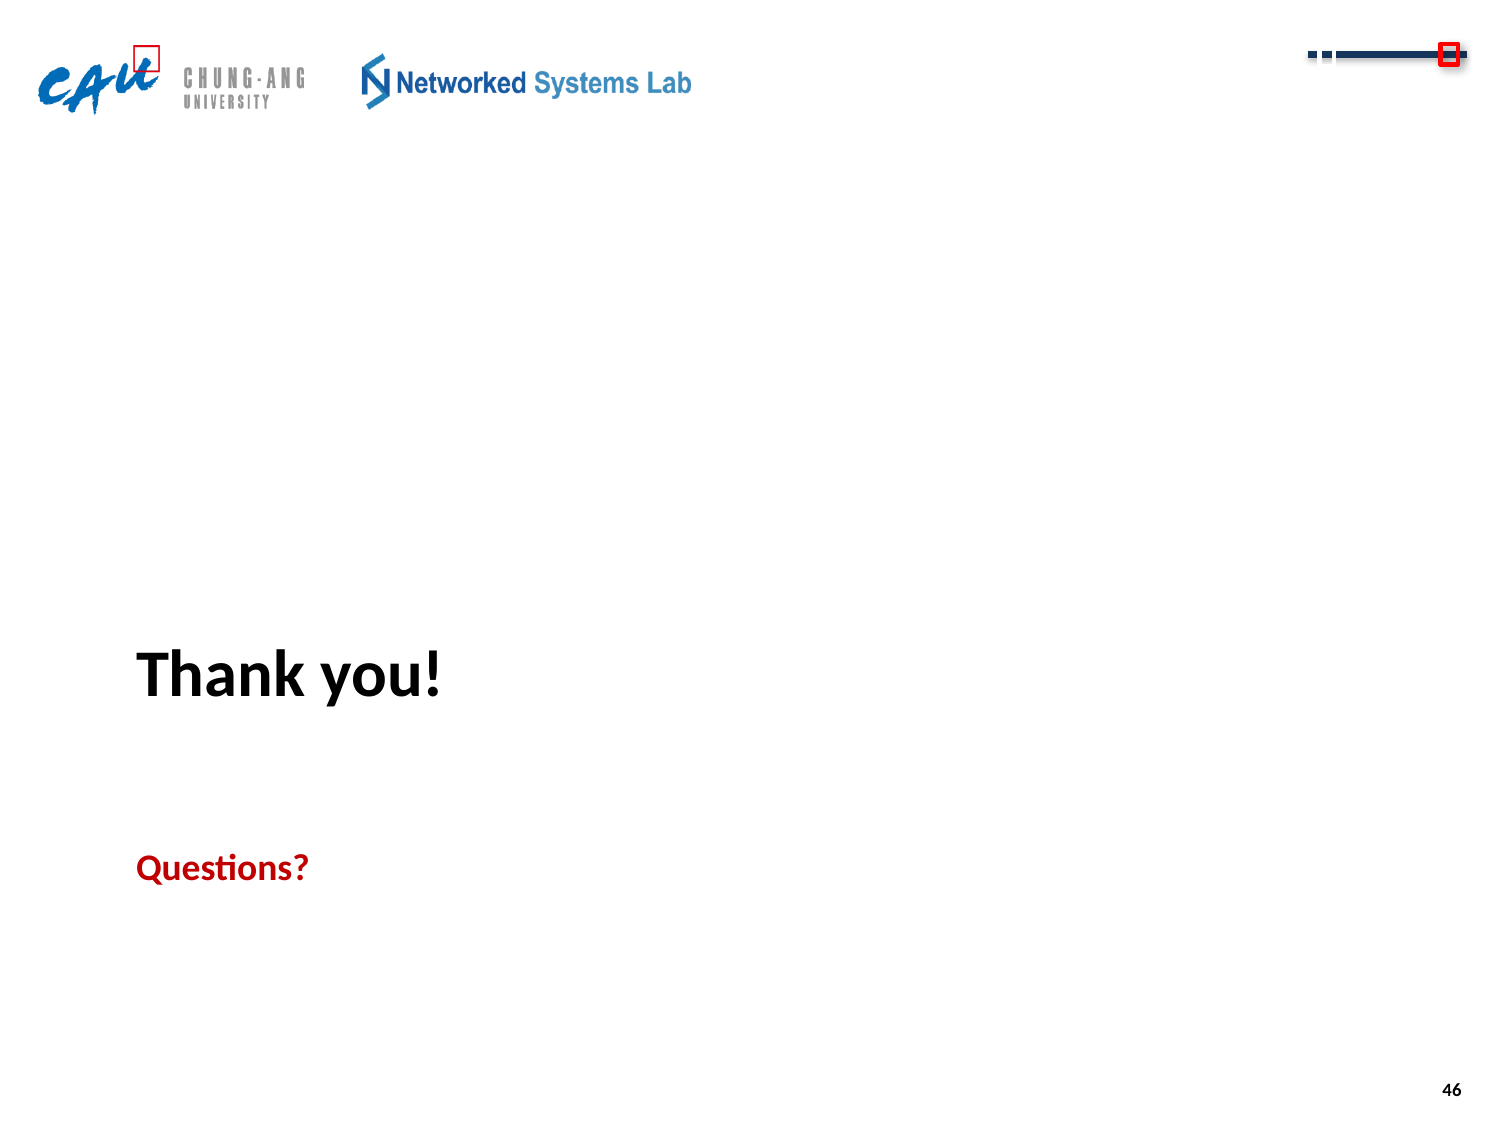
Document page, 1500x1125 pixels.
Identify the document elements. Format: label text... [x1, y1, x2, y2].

picture [38, 45, 304, 116]
slide_number 46 [1376, 1071, 1477, 1108]
title Thank you! [121, 622, 1397, 835]
list Questions? [121, 835, 1397, 1013]
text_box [359, 52, 692, 112]
